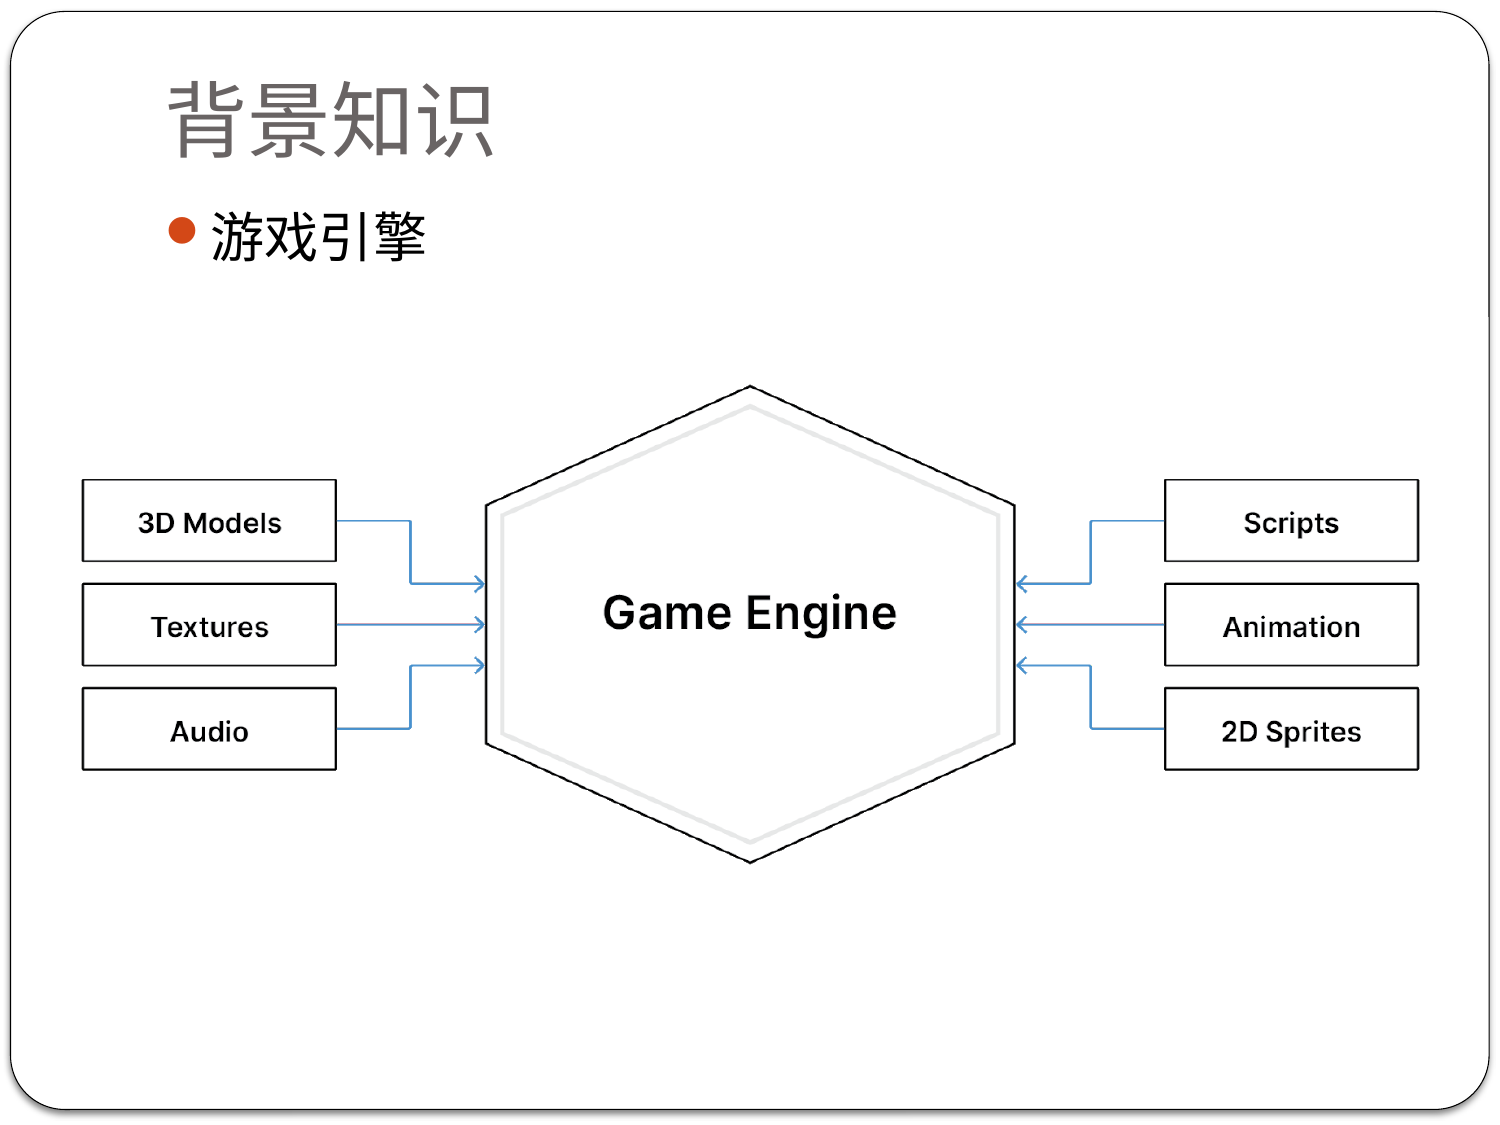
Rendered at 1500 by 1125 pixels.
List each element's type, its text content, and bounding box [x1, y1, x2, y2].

title 背景知识 [150, 0, 1425, 183]
picture [52, 231, 1448, 1017]
list 游戏引擎 [150, 196, 1425, 229]
